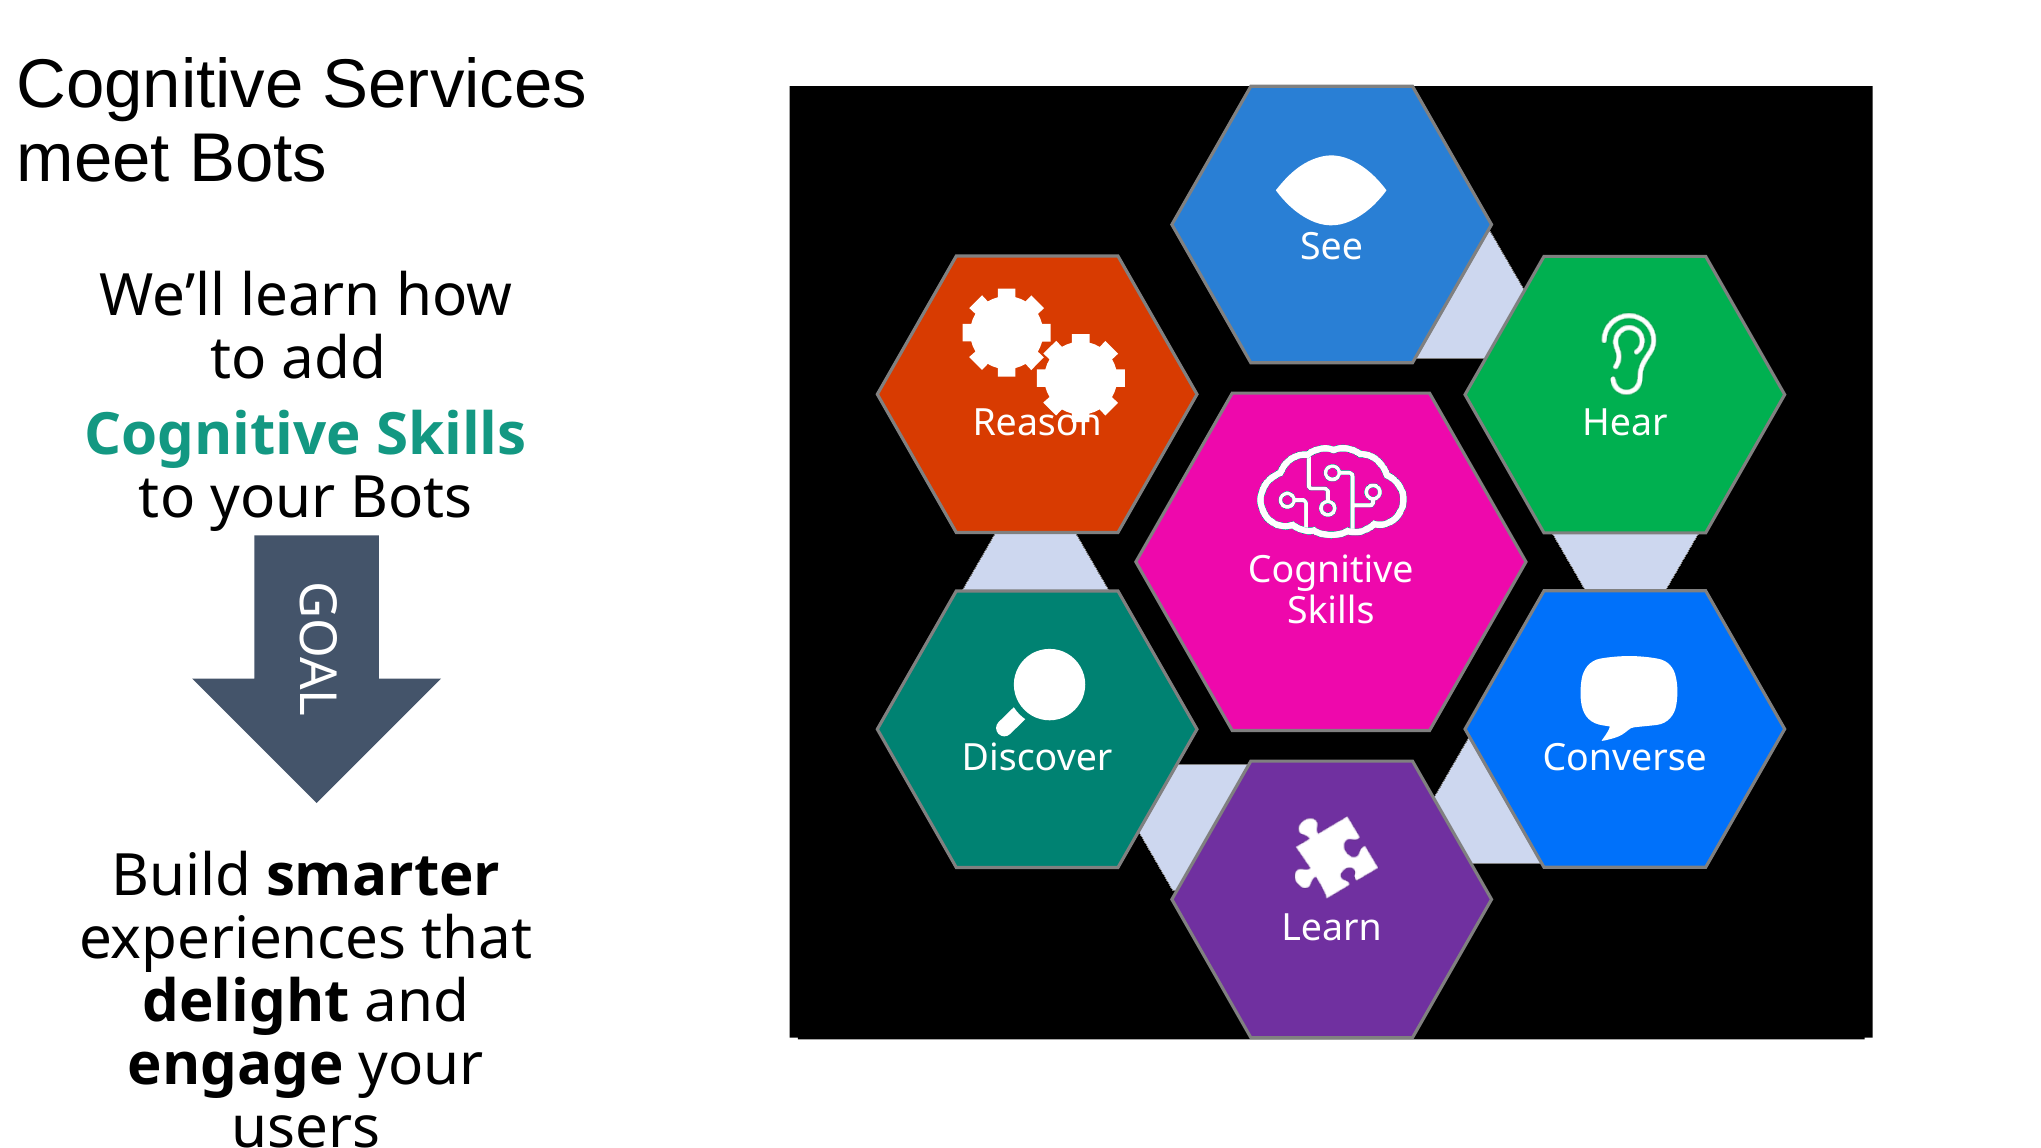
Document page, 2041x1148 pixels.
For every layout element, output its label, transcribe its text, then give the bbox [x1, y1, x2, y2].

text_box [789, 86, 1873, 1040]
title Cognitive Services meet Bots [1, 11, 632, 233]
text_box We’ll learn how to add Cognitive Skills to your Bots Build smarter experiences that delight and engage your users [33, 240, 578, 1148]
text_box GOAL [190, 534, 443, 804]
